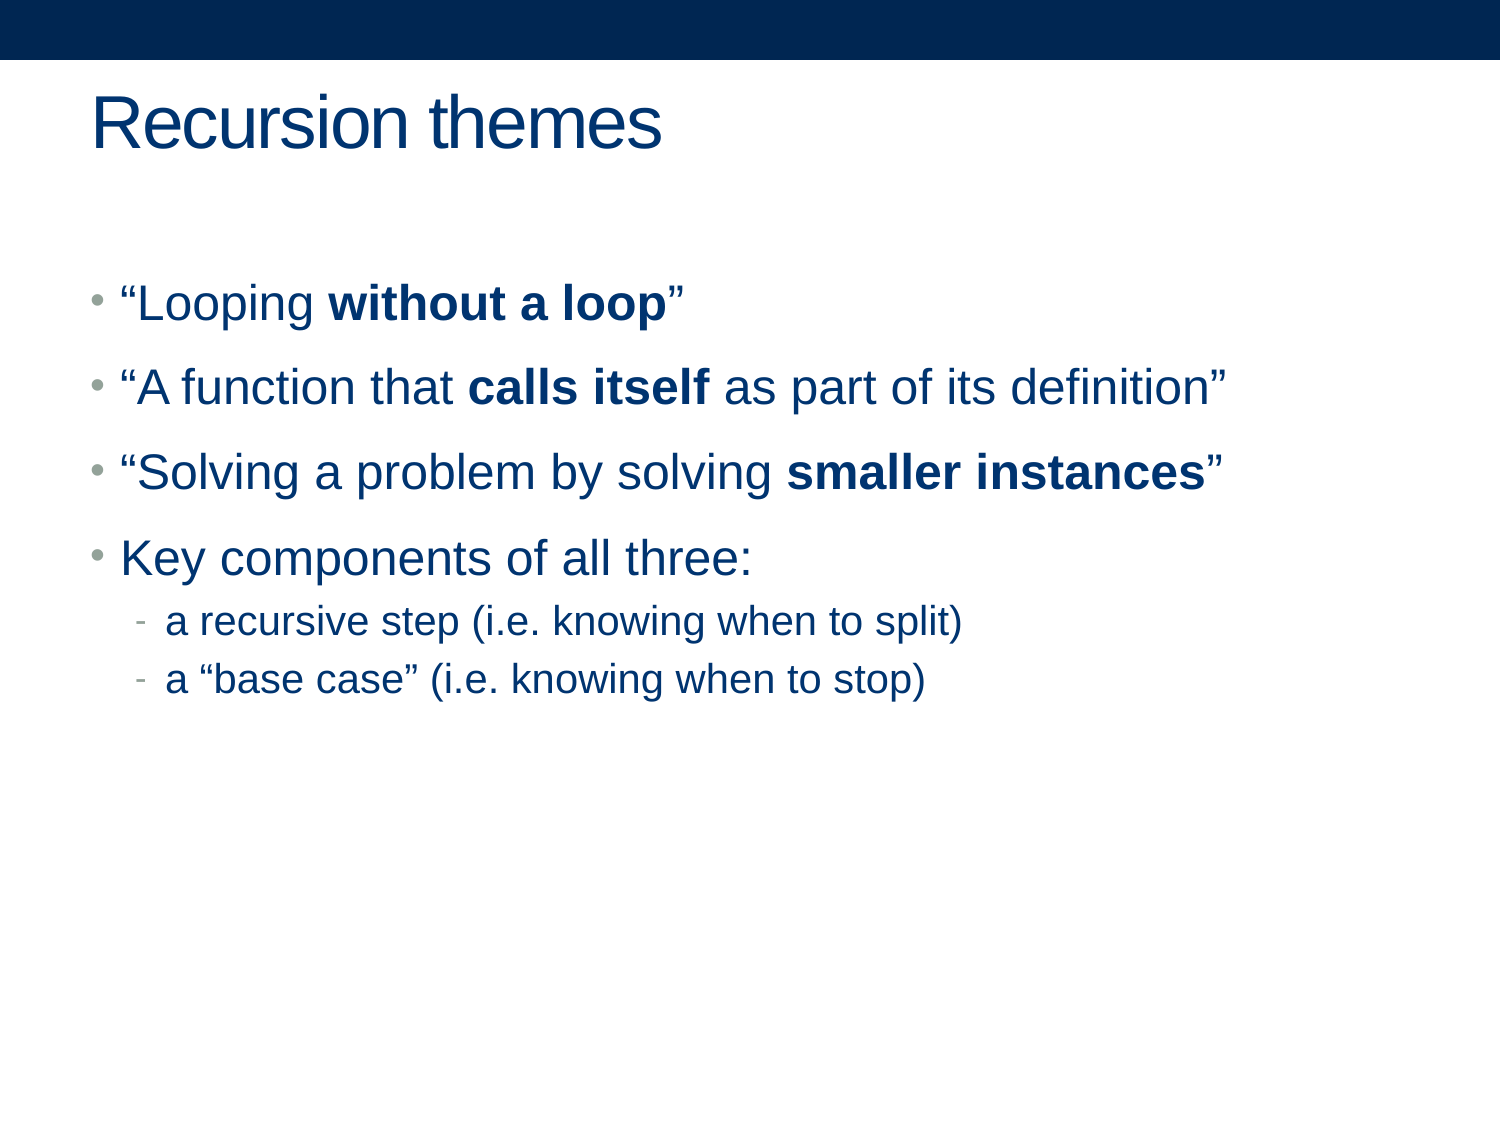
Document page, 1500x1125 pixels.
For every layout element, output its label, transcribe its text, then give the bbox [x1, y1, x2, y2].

list “Looping without a loop” “A function that calls itself as part of its definition” “Solving a problem by solving smaller instances” Key components of all three: a recursive step (i.e. knowing when to split) a “base case” (i.e. knowing when to stop) [75, 262, 1425, 1063]
title Recursion themes [75, 37, 1425, 200]
